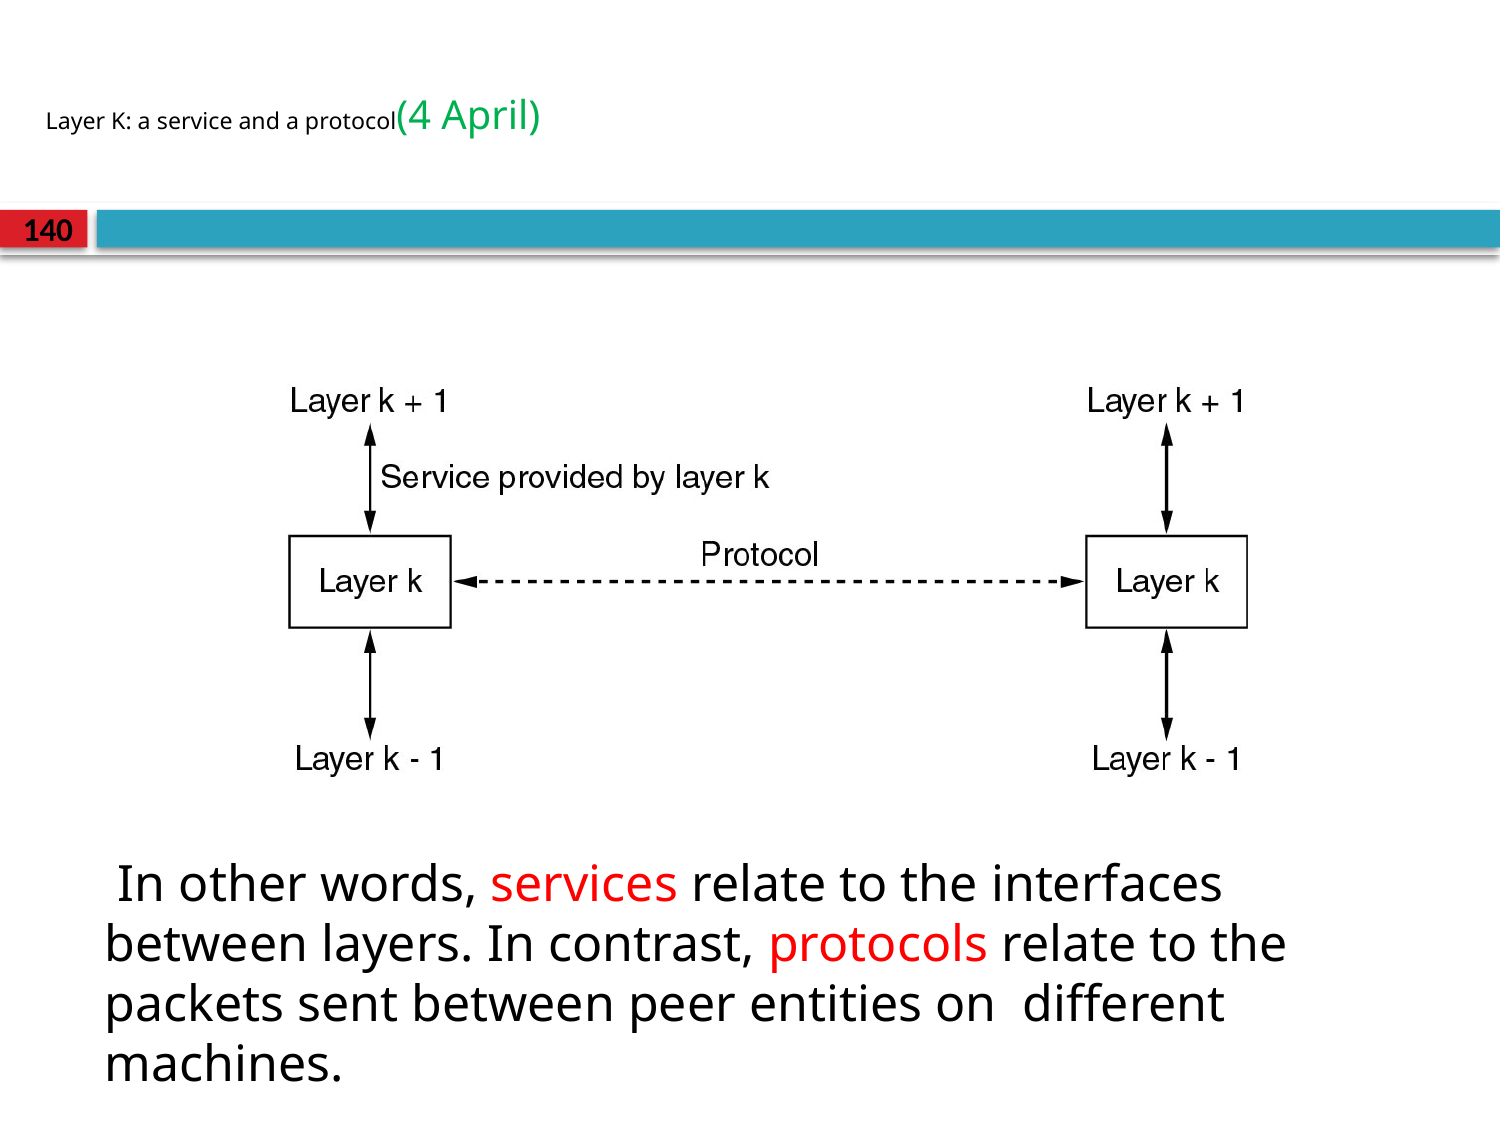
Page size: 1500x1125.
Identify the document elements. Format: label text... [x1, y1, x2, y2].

picture [286, 381, 1249, 778]
title Layer K: a service and a protocol(4 April) [30, 26, 1481, 186]
text_box In other words, services relate to the interfaces between layers. In contrast, protocols relate to the packets sent between peer entities on different machines. [90, 844, 1445, 1072]
text_box [90, 273, 1445, 844]
slide_number 140 [0, 206, 97, 250]
